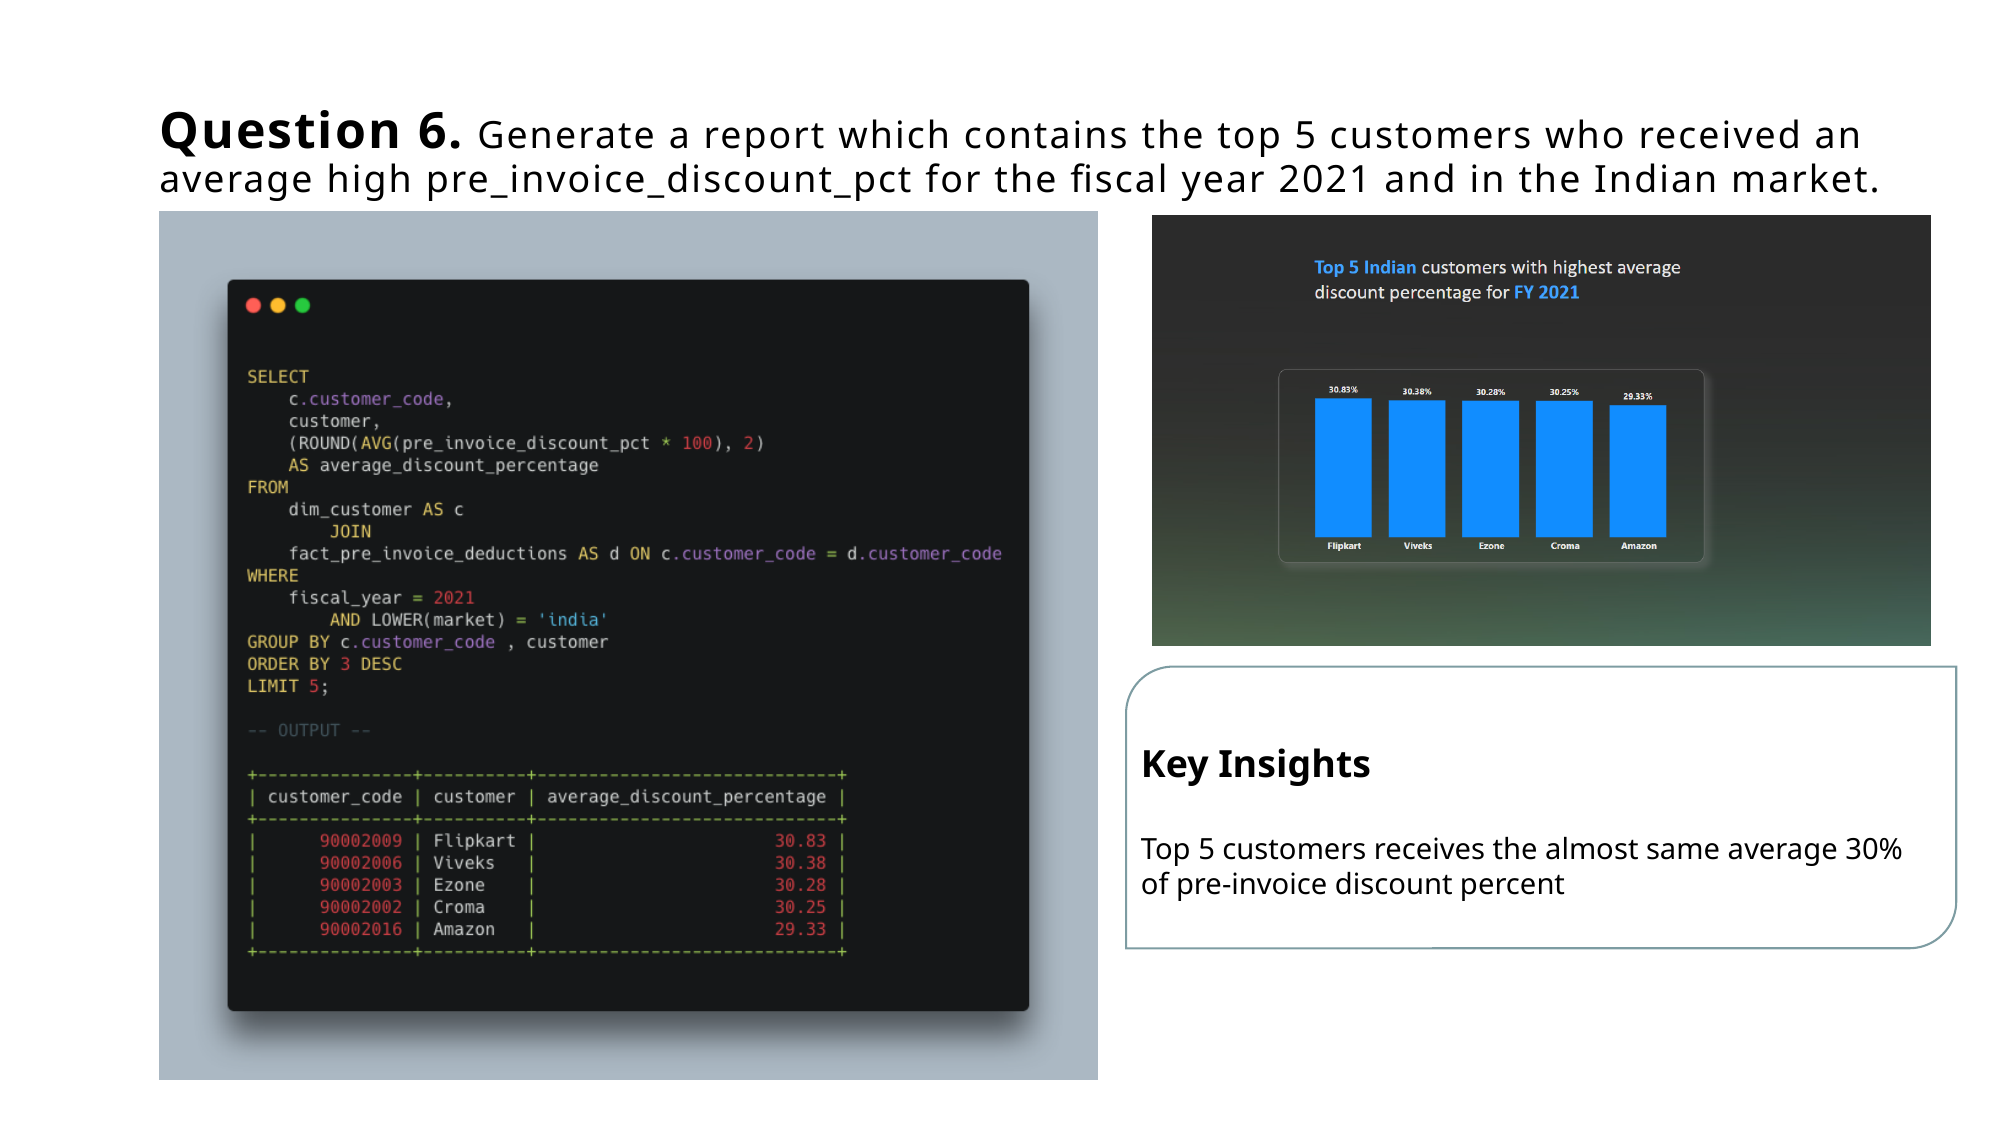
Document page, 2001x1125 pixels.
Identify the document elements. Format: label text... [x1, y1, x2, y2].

picture [159, 211, 1098, 1080]
text_box [1125, 665, 1958, 950]
title Question 6. Generate a report which contains the top 5 customers who received an average high pre_invoice_discount_pct for the fiscal year 2021 and in the Indian market. [159, 63, 1936, 201]
text_box Key Insights Top 5 customers receives the almost same average 30% of pre-invoice discount percent [1126, 732, 1936, 908]
picture [1152, 215, 1931, 646]
